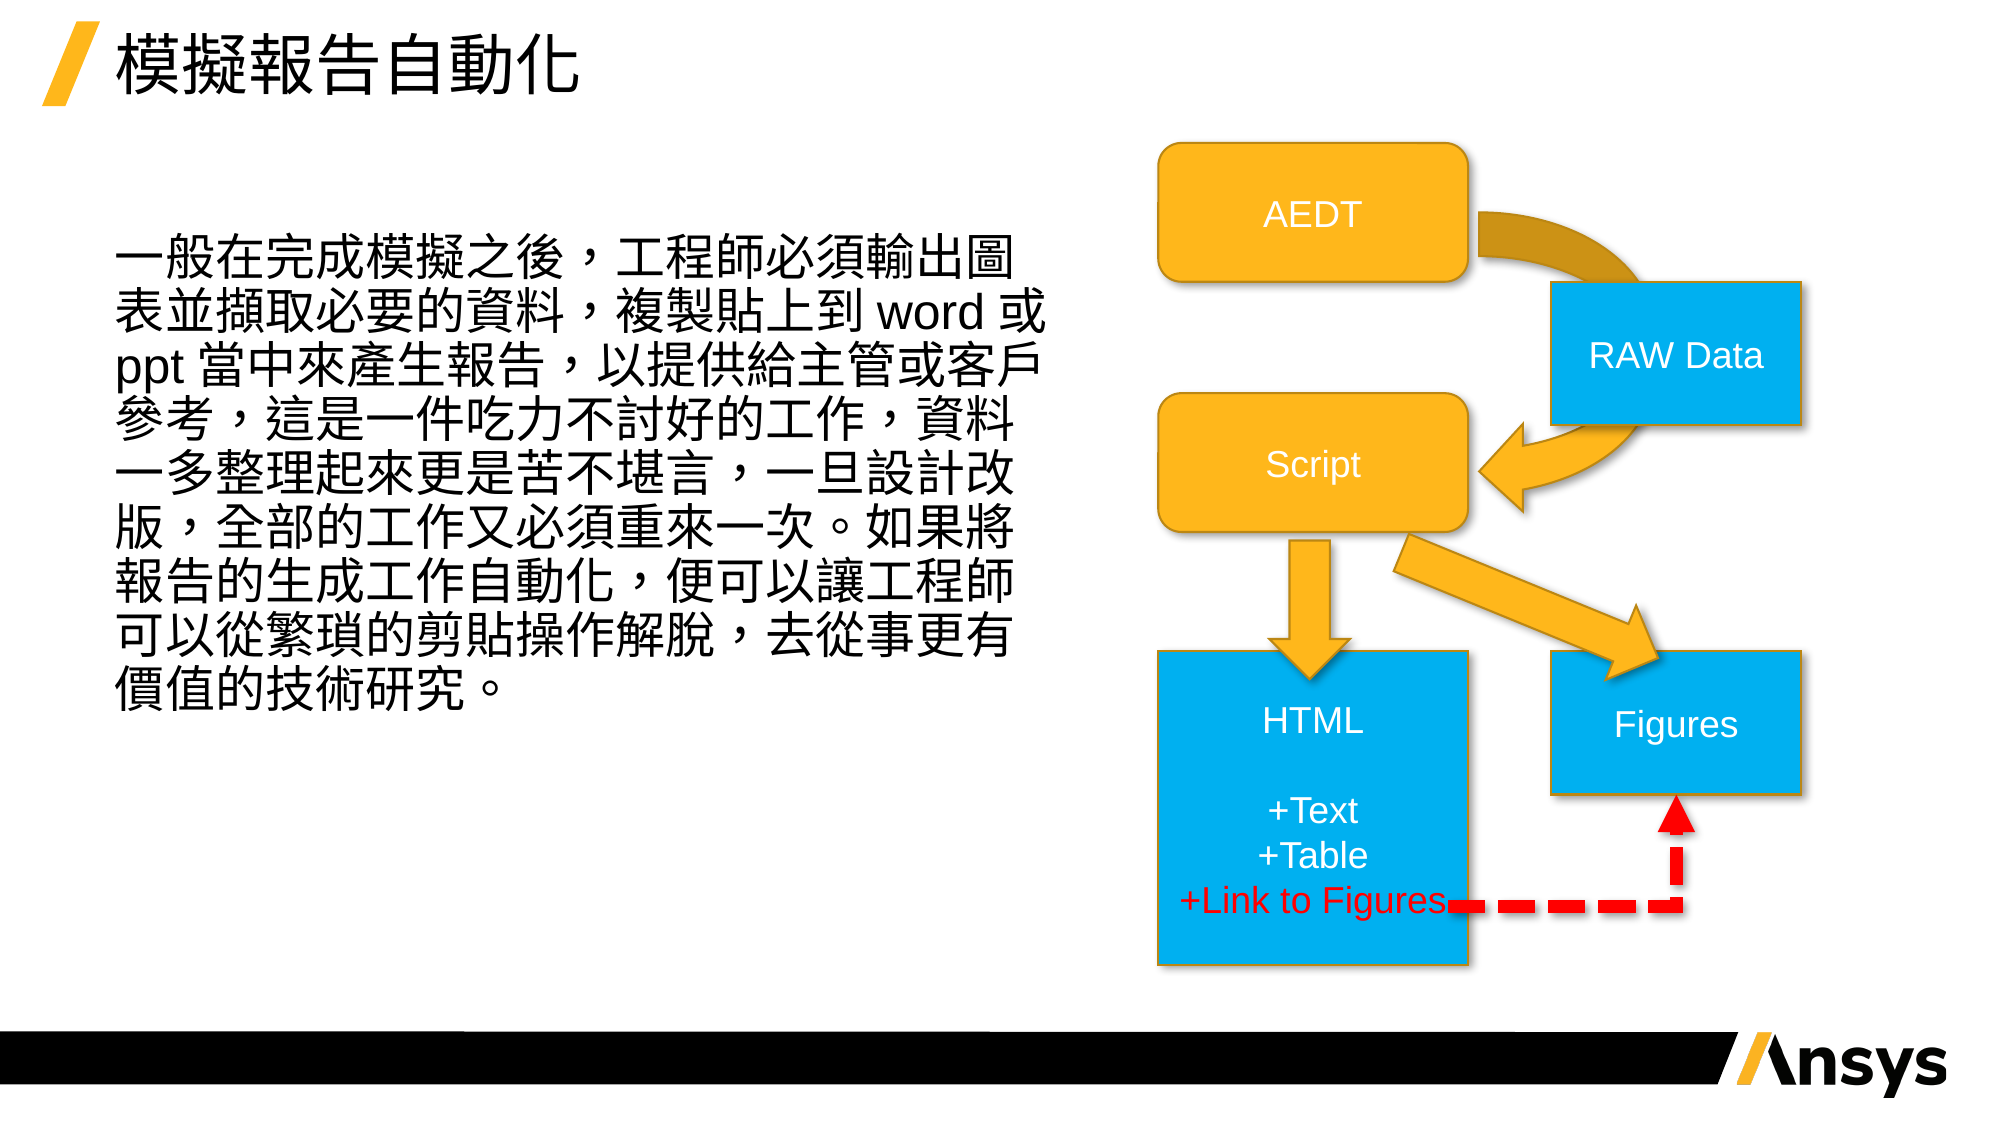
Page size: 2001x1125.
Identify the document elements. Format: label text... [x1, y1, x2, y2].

text_box RAW Data [1550, 281, 1802, 426]
text_box [1392, 532, 1660, 682]
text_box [1454, 794, 1677, 900]
text_box [1266, 539, 1353, 681]
text_box Script [1157, 392, 1470, 534]
text_box AEDT [1157, 141, 1470, 283]
text_box [1477, 421, 1630, 514]
text_box Figures [1550, 650, 1802, 796]
list 一般在完成模擬之後，工程師必須輸出圖表並擷取必要的資料，複製貼上到word或ppt當中來產生報告，以提供給主管或客戶參考，這是一件吃力不討好的工作，資料一多整理起來更是苦不堪言，一旦設計改版，全部的工作又必須重來一次。如果將報告的生成工作自動化，便可以讓工程師可以從繁瑣的剪貼操作解脫，去從事更有價值的技術研究。 [99, 224, 1075, 1007]
text_box HTML +Text +Table +Link to Figures [1157, 650, 1469, 966]
title 模擬報告自動化 [99, 24, 1900, 164]
text_box [1478, 211, 1638, 279]
